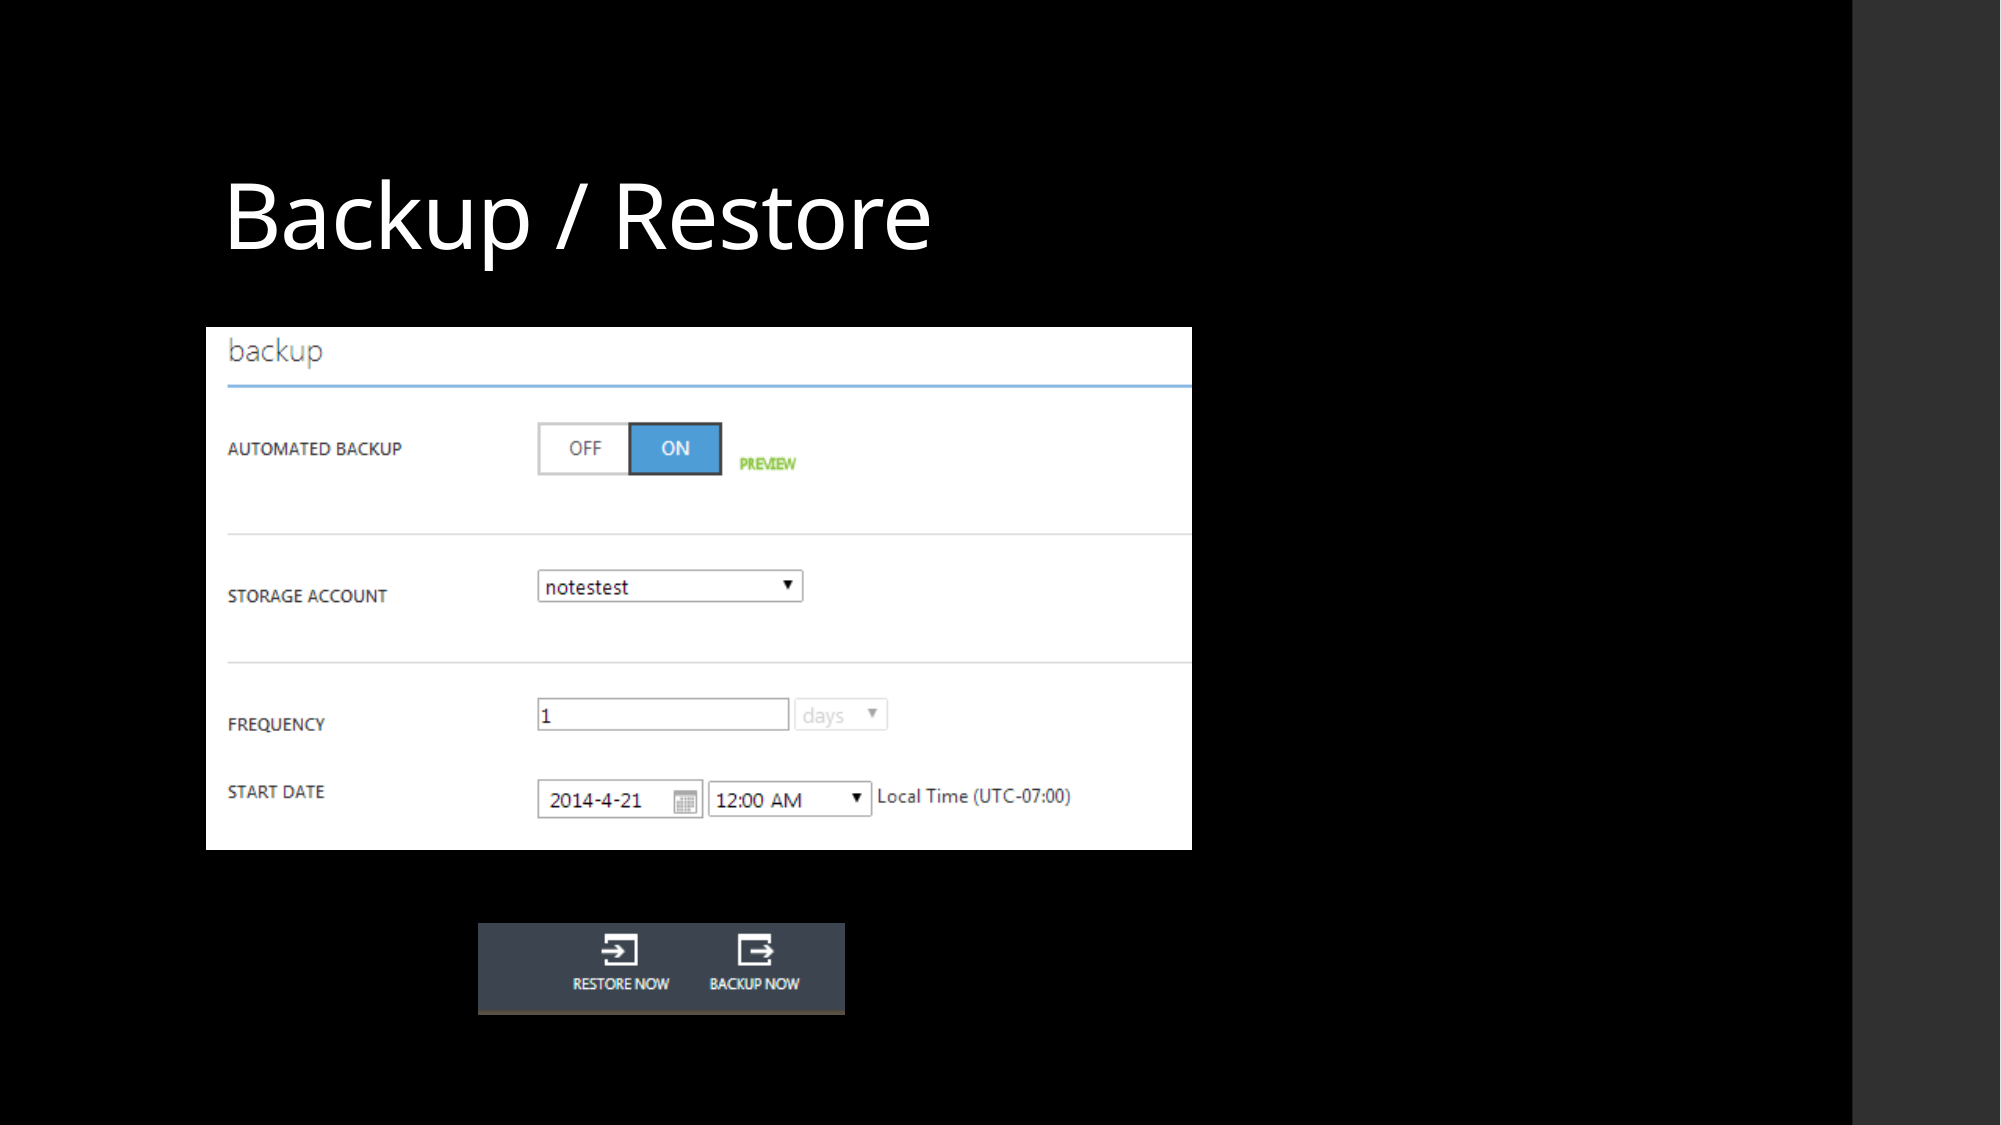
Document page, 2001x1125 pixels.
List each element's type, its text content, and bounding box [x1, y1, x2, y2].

picture [478, 923, 845, 1015]
title Backup / Restore [206, 60, 1797, 278]
picture [206, 327, 1192, 850]
